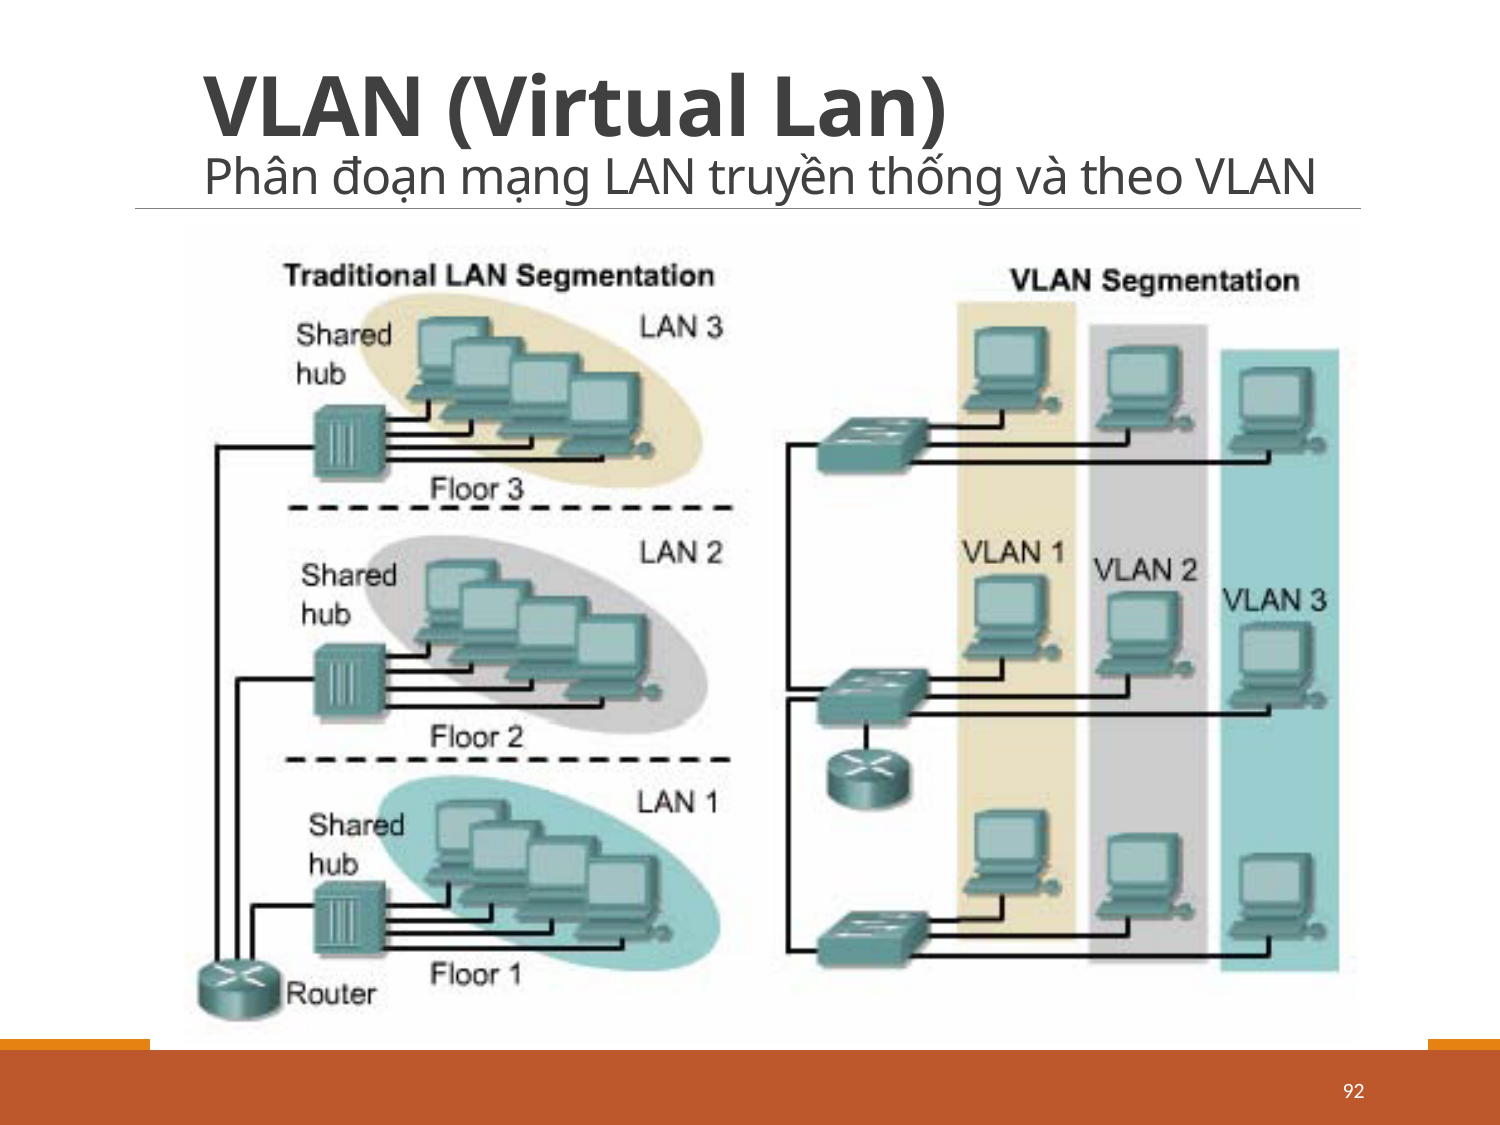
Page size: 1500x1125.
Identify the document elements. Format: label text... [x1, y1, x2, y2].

picture [149, 224, 1429, 1051]
title VLAN (Virtual Lan) Phân đoạn mạng LAN truyền thống và theo VLAN [188, 35, 1468, 213]
slide_number 92 [1218, 1059, 1380, 1120]
